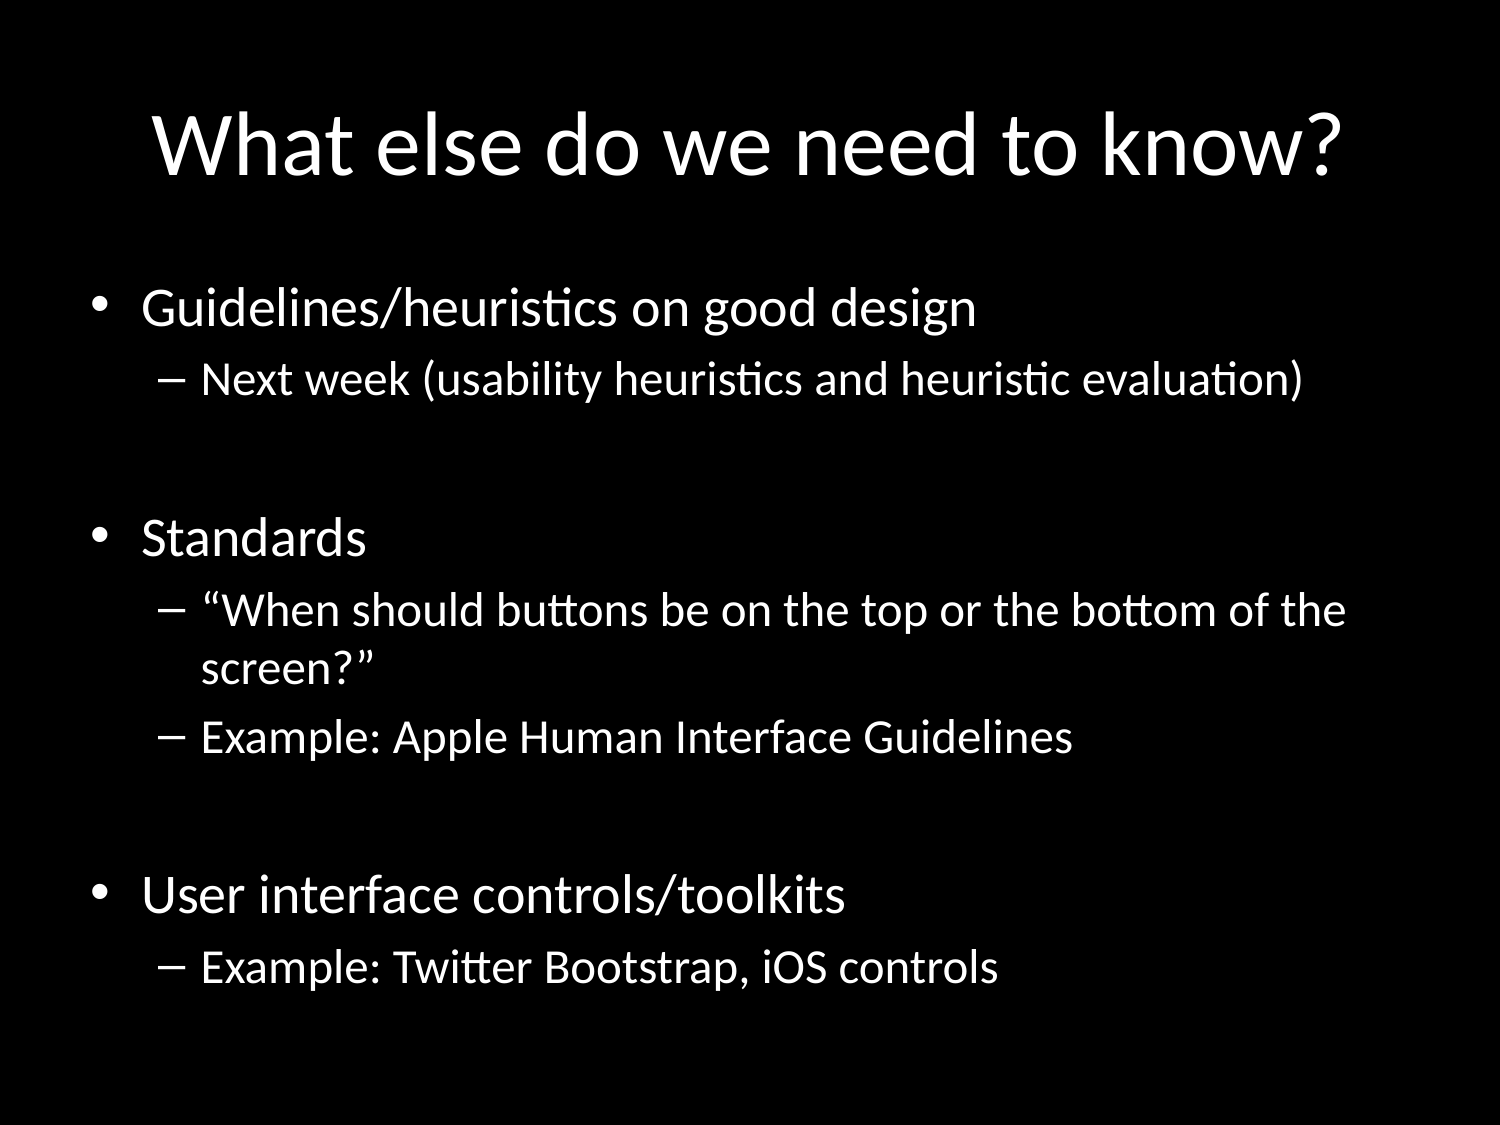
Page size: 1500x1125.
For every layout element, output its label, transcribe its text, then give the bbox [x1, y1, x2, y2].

title What else do we need to know? [75, 45, 1425, 233]
list Guidelines/heuristics on good design Next week (usability heuristics and heuristic evaluation) Standards “When should buttons be on the top or the bottom of the screen?” Example: Apple Human Interface Guidelines User interface controls/toolkits Example: Twitter Bootstrap, iOS controls [75, 262, 1425, 1005]
